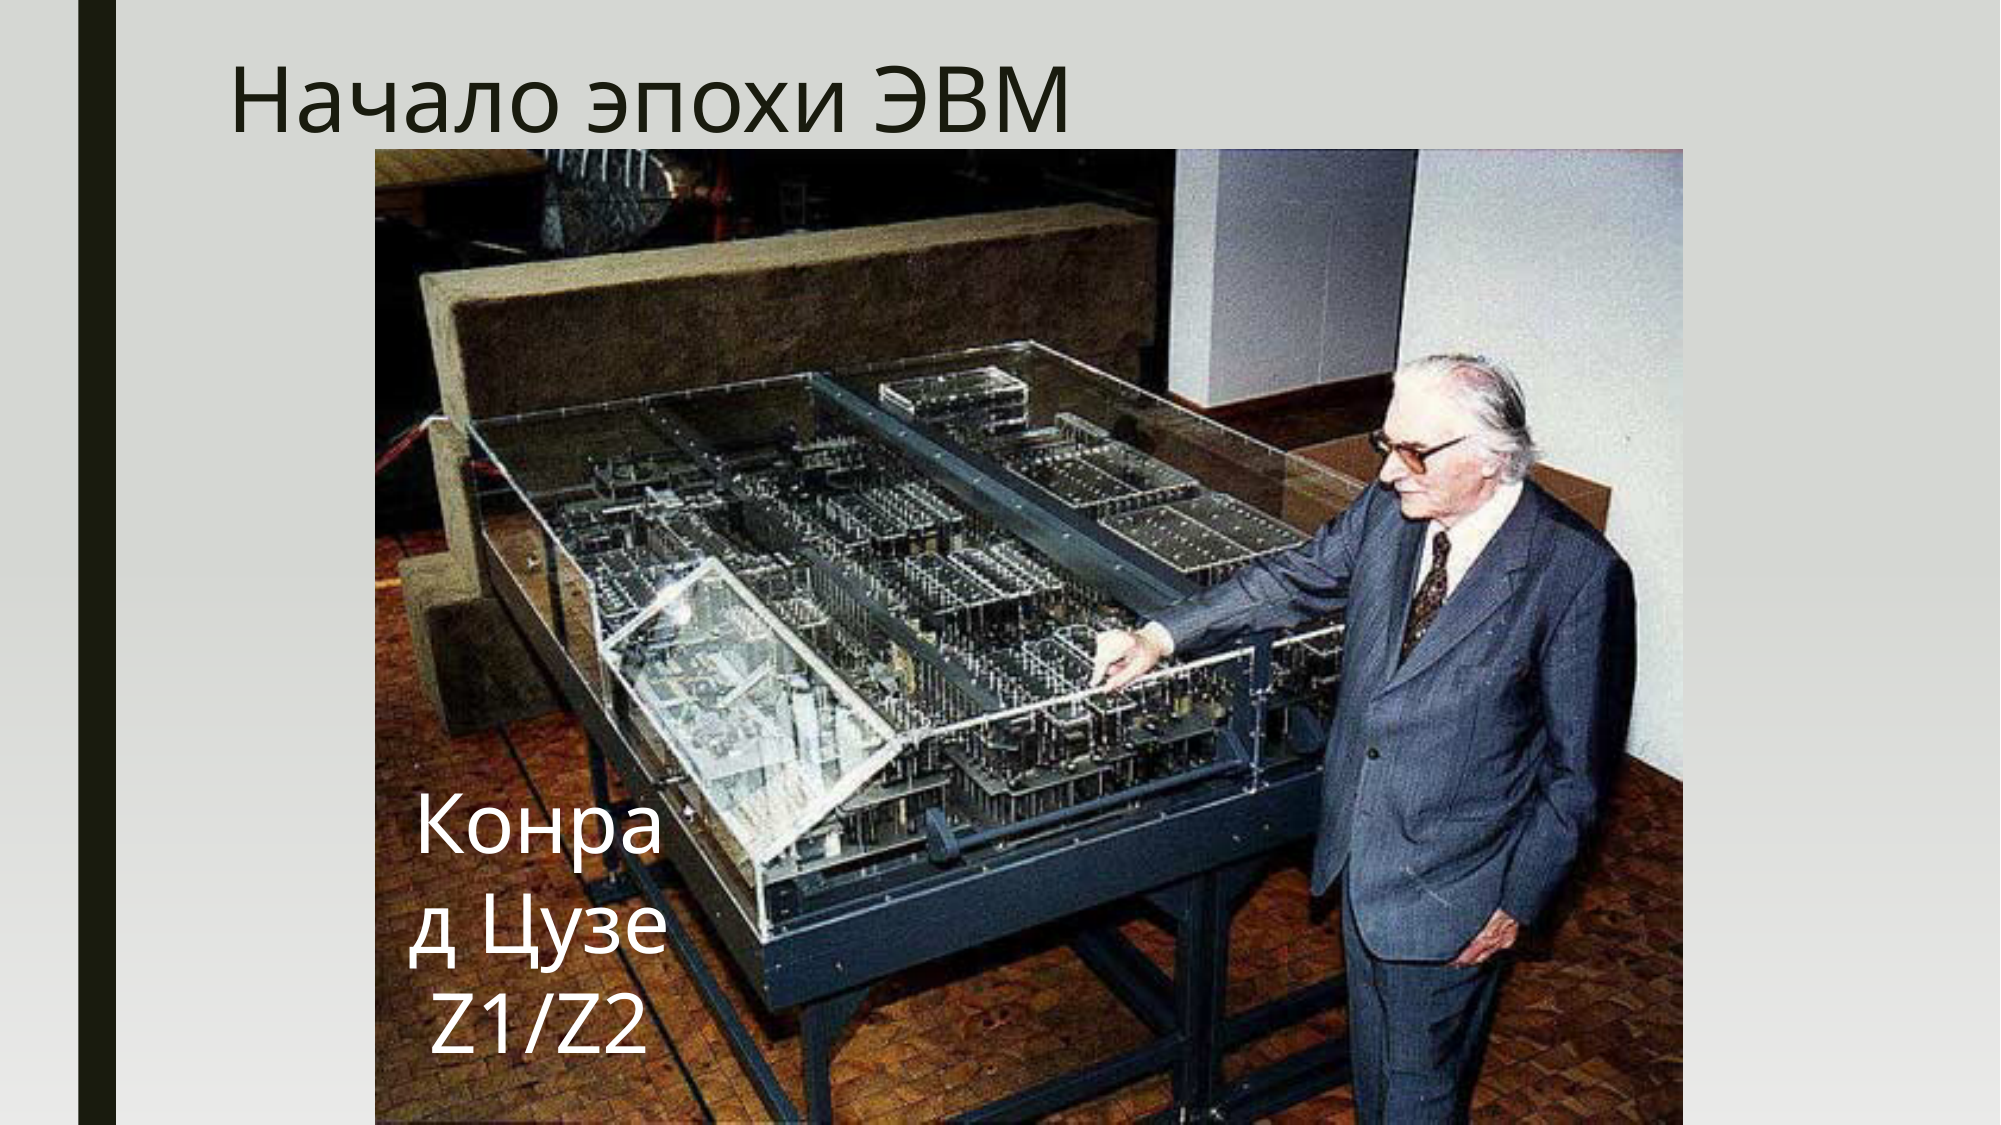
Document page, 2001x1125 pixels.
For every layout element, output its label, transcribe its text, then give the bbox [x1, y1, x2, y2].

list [374, 149, 1683, 1125]
title Начало эпохи ЭВМ [212, 46, 1788, 291]
